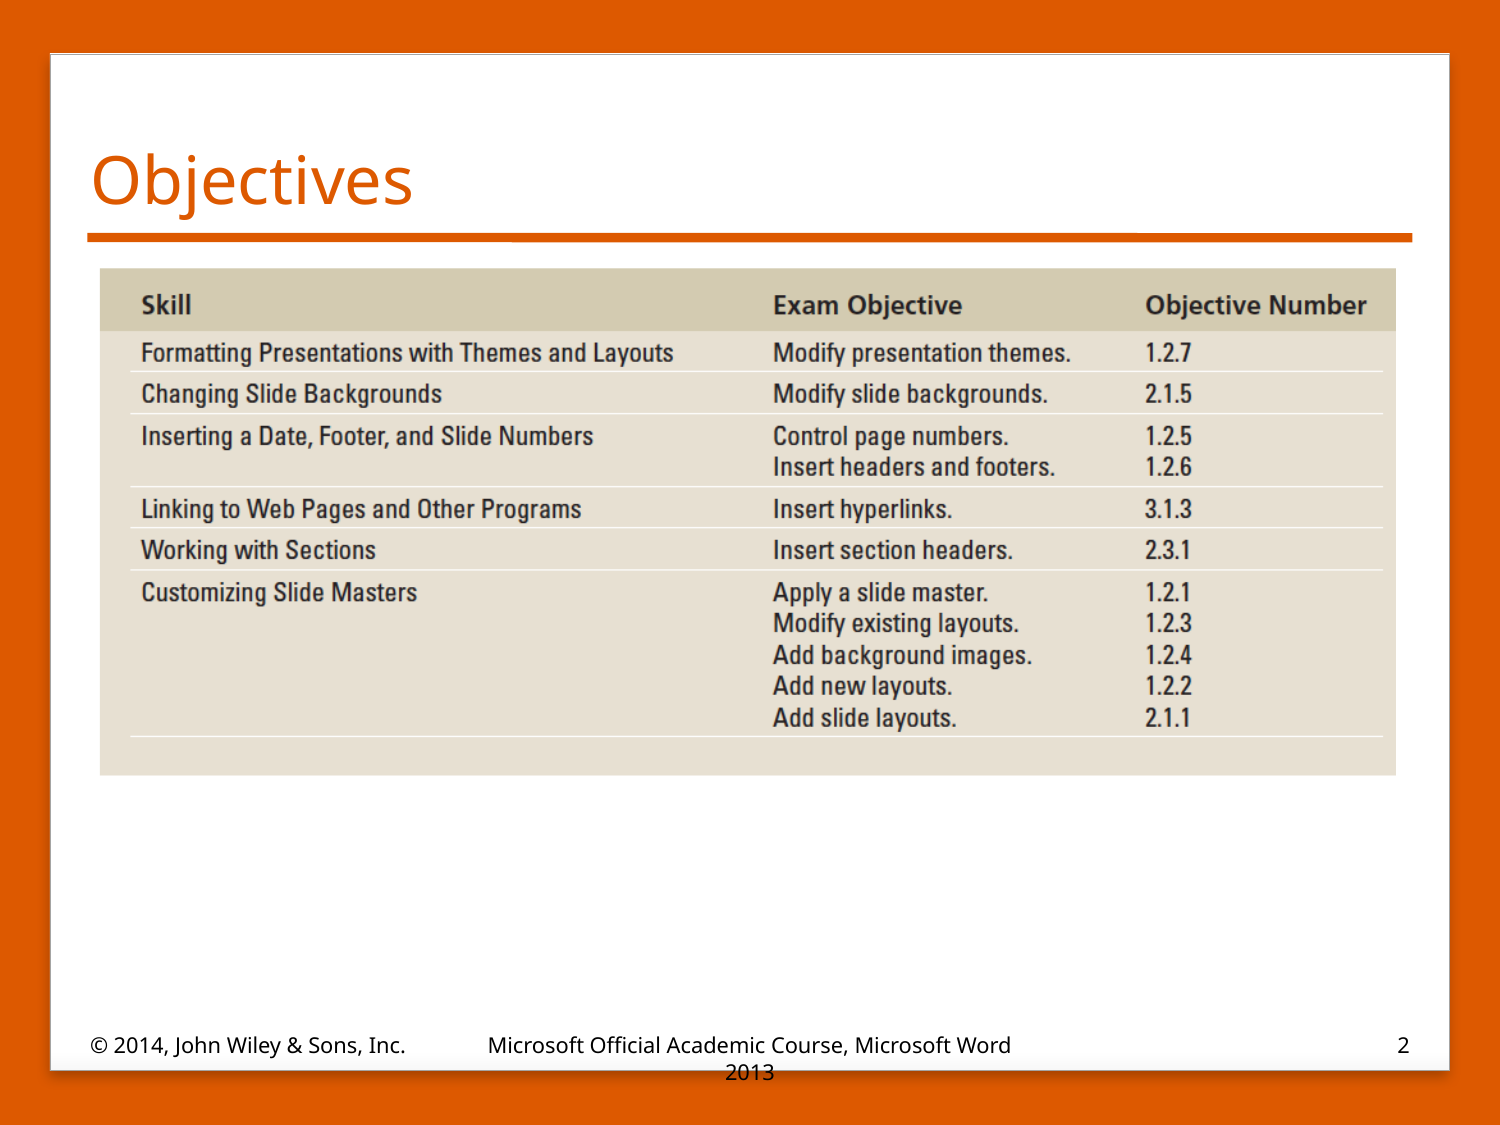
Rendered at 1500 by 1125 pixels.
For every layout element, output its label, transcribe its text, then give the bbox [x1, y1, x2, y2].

picture [99, 262, 1397, 791]
footer Microsoft Official Academic Course, Microsoft Word 2013 [449, 1024, 1051, 1103]
title Objectives [74, 74, 1426, 226]
slide_number © 2014, John Wiley & Sons, Inc. [74, 1024, 426, 1103]
slide_number 2 [1074, 1024, 1426, 1103]
